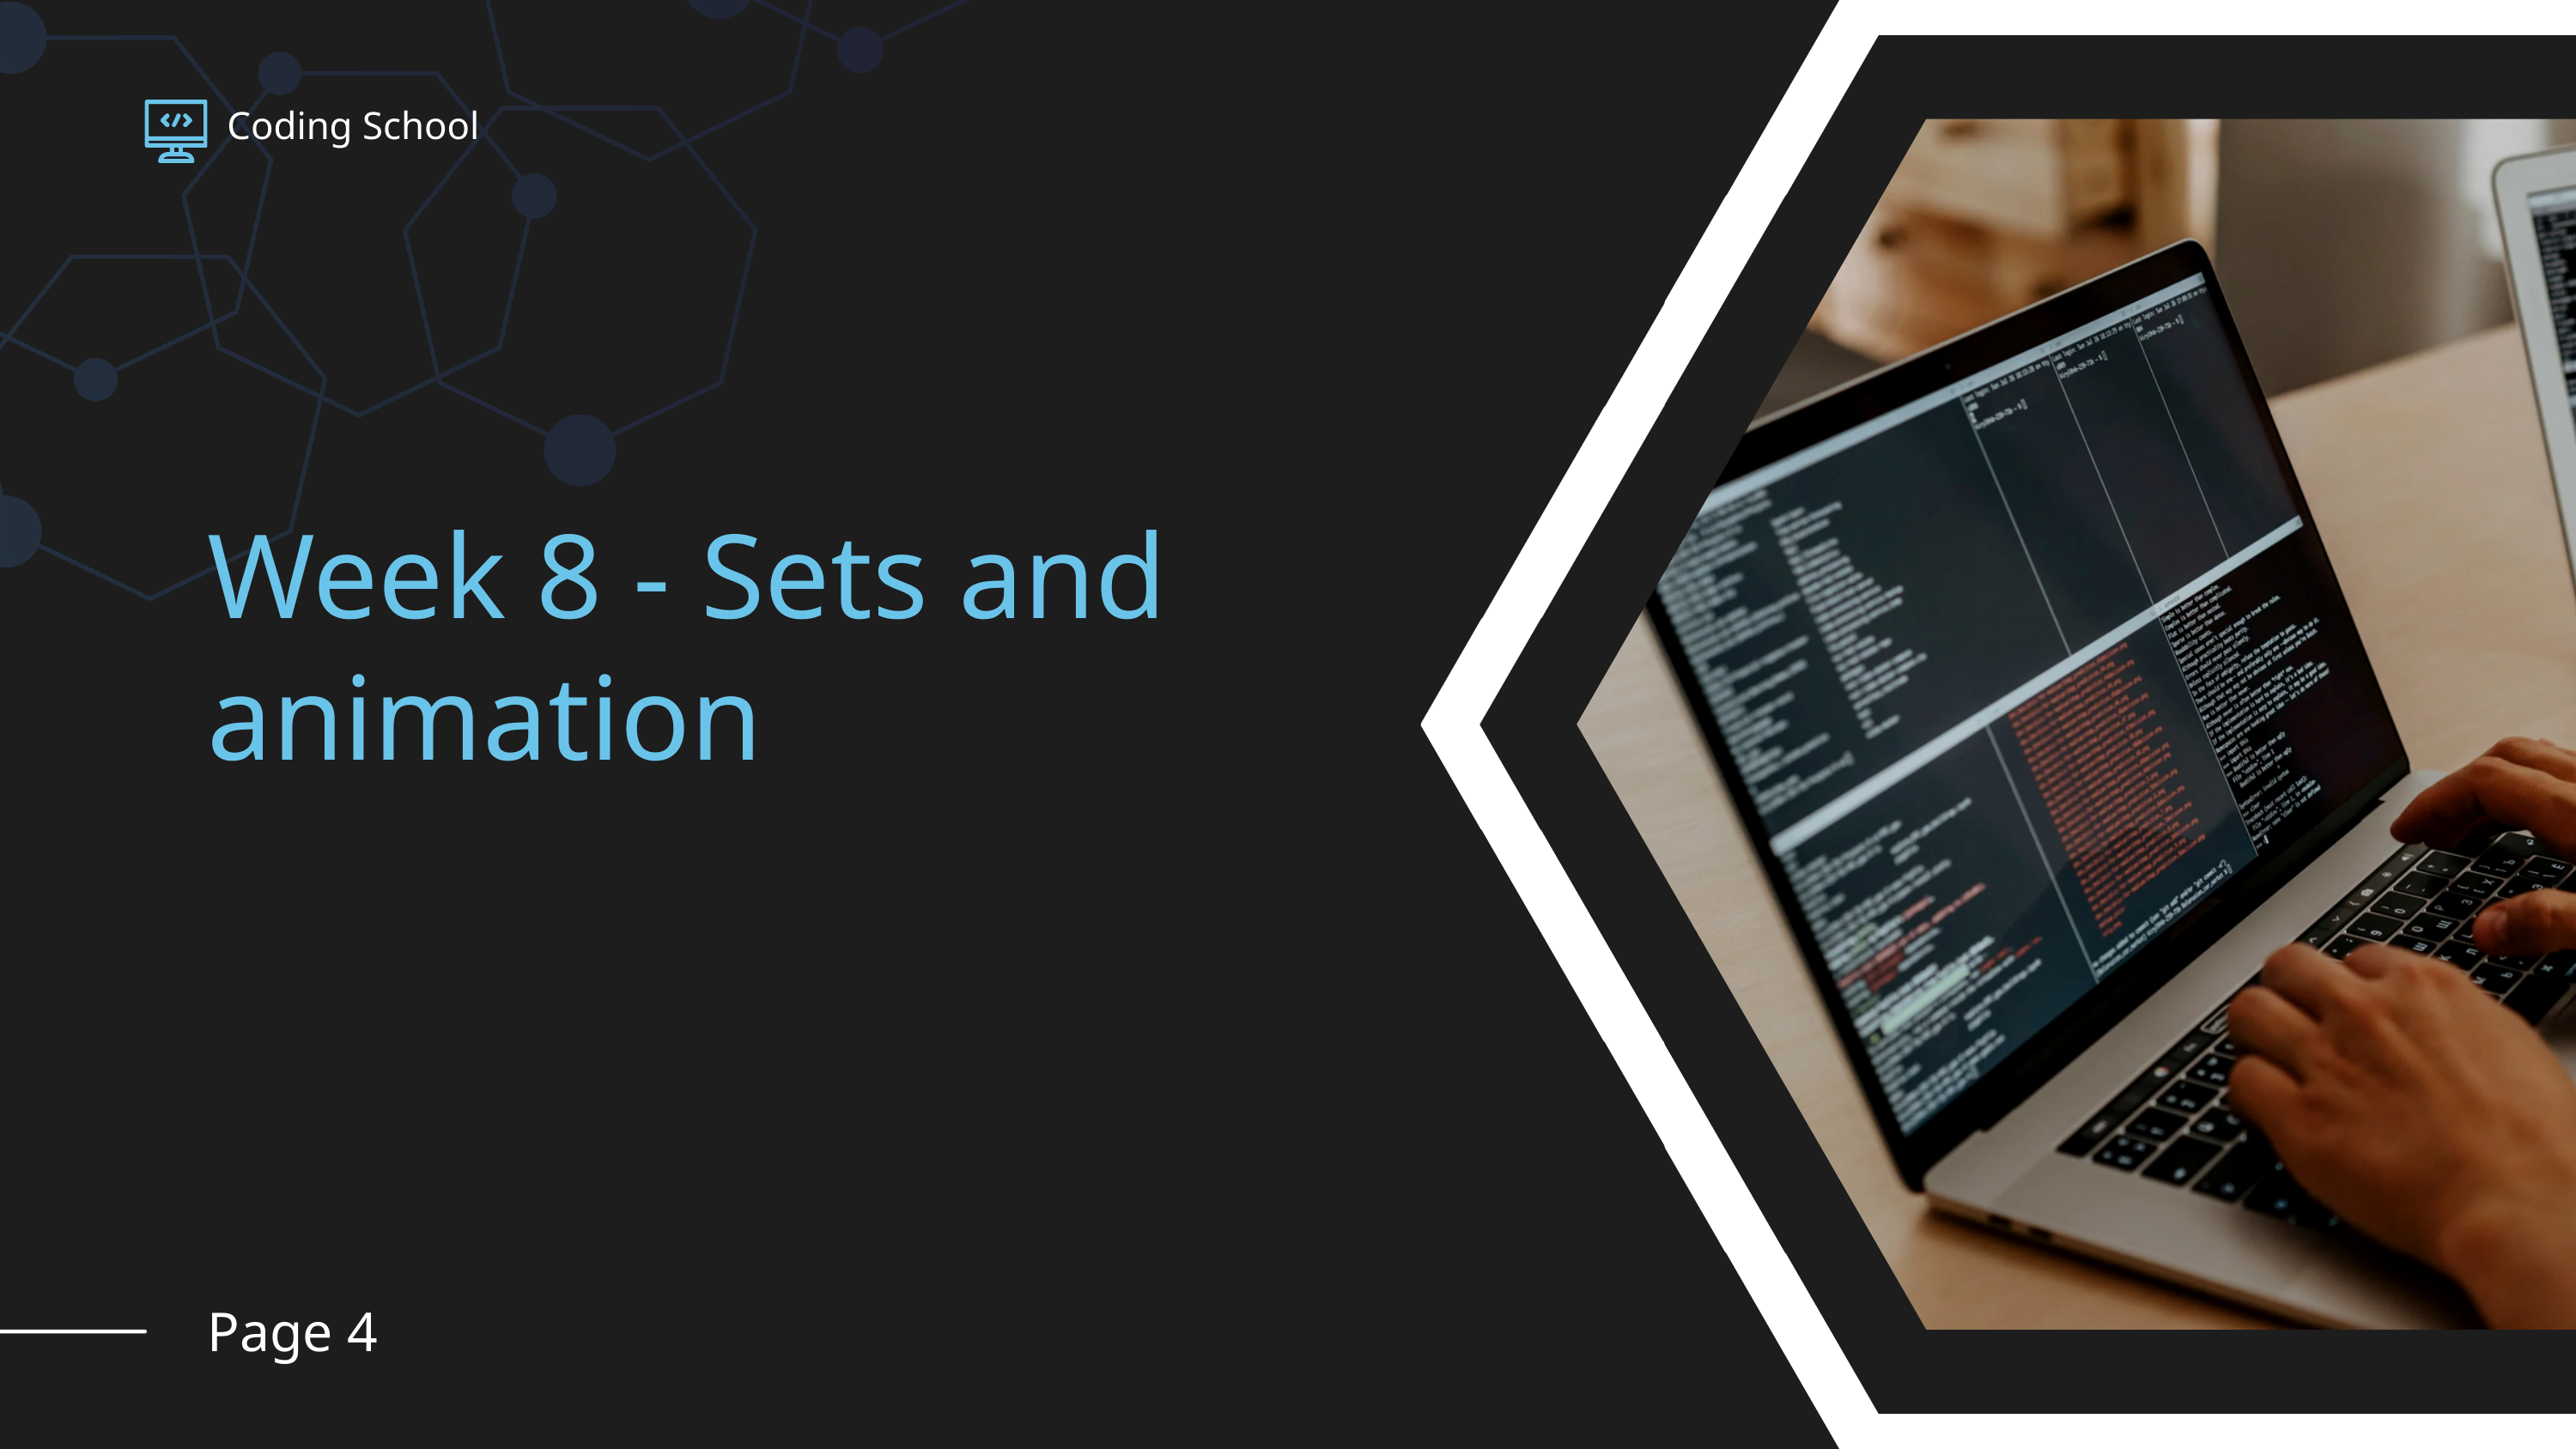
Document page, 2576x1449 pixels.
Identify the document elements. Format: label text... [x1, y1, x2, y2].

text_box [1420, 0, 2576, 1449]
text_box Week 8 - Sets and animation [207, 500, 1453, 905]
text_box [0, 0, 1038, 724]
text_box Page 4 [207, 1306, 502, 1362]
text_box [1576, 118, 2576, 1330]
text_box [144, 100, 208, 163]
text_box Coding School [227, 94, 614, 148]
